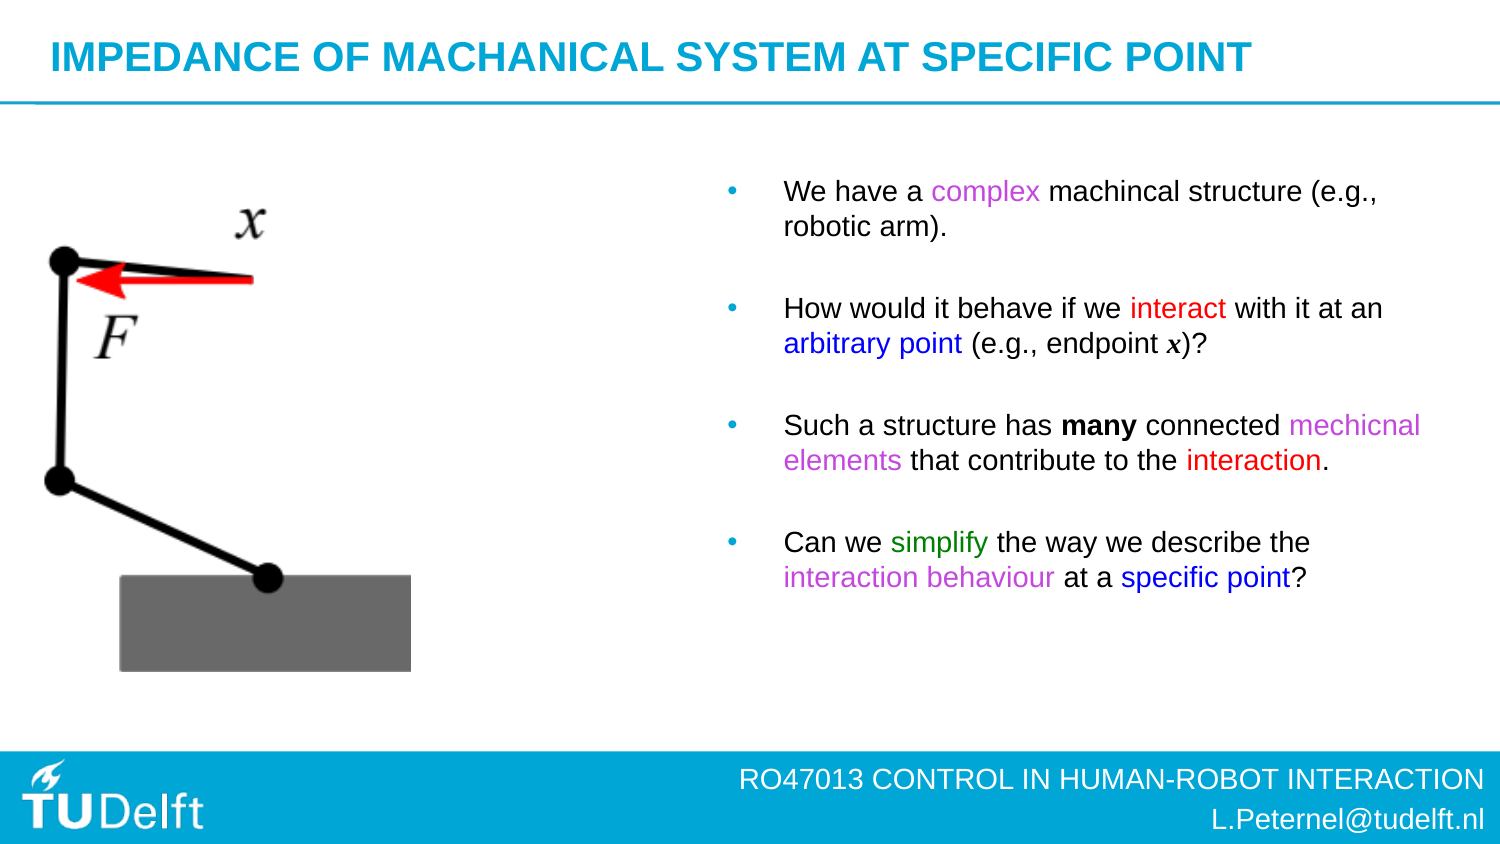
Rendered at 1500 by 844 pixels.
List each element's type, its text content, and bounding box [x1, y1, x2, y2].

picture [43, 207, 412, 672]
text_box We have a complex machincal structure (e.g., robotic arm). How would it behave if we interact with it at an arbitrary point (e.g., endpoint x)? Such a structure has many connected mechicnal elements that contribute to the interaction. Can we simplify the way we describe the interaction behaviour at a specific point? [712, 124, 1455, 692]
title IMPEDANCE OF MACHANICAL SYSTEM AT SPECIFIC POINT [35, 17, 1455, 92]
